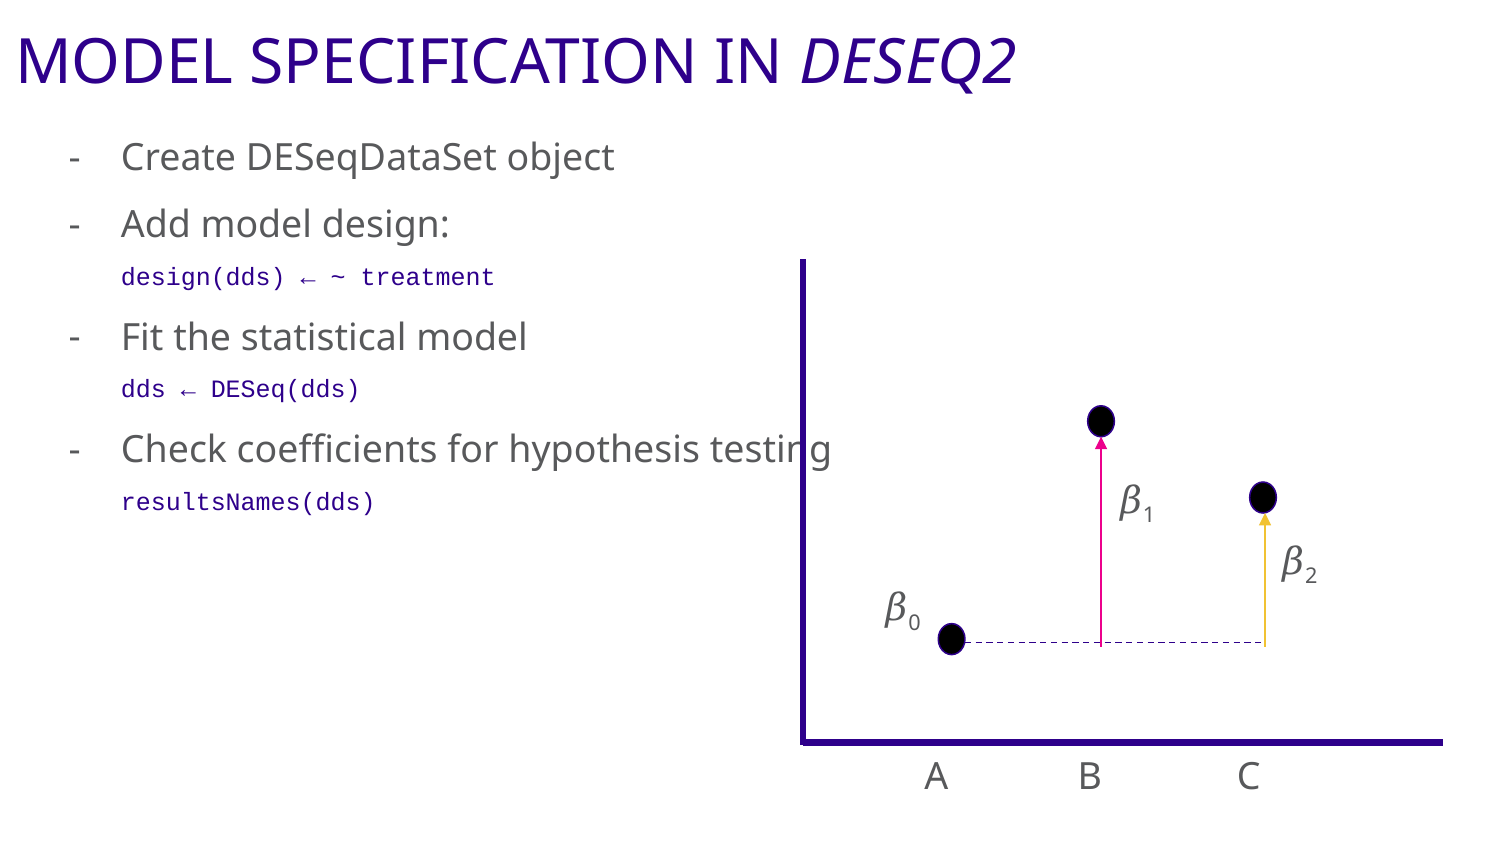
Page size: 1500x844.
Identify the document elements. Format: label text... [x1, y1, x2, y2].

title Model Specification in DESeq2 [0, 6, 1398, 101]
text_box Create DESeqDataSet object Add model design: design(dds) ← ~ treatment Fit the statistical model dds ← DESeq(dds) Check coefficients for hypothesis testing resultsNames(dds) [30, 101, 939, 531]
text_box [802, 259, 1444, 844]
